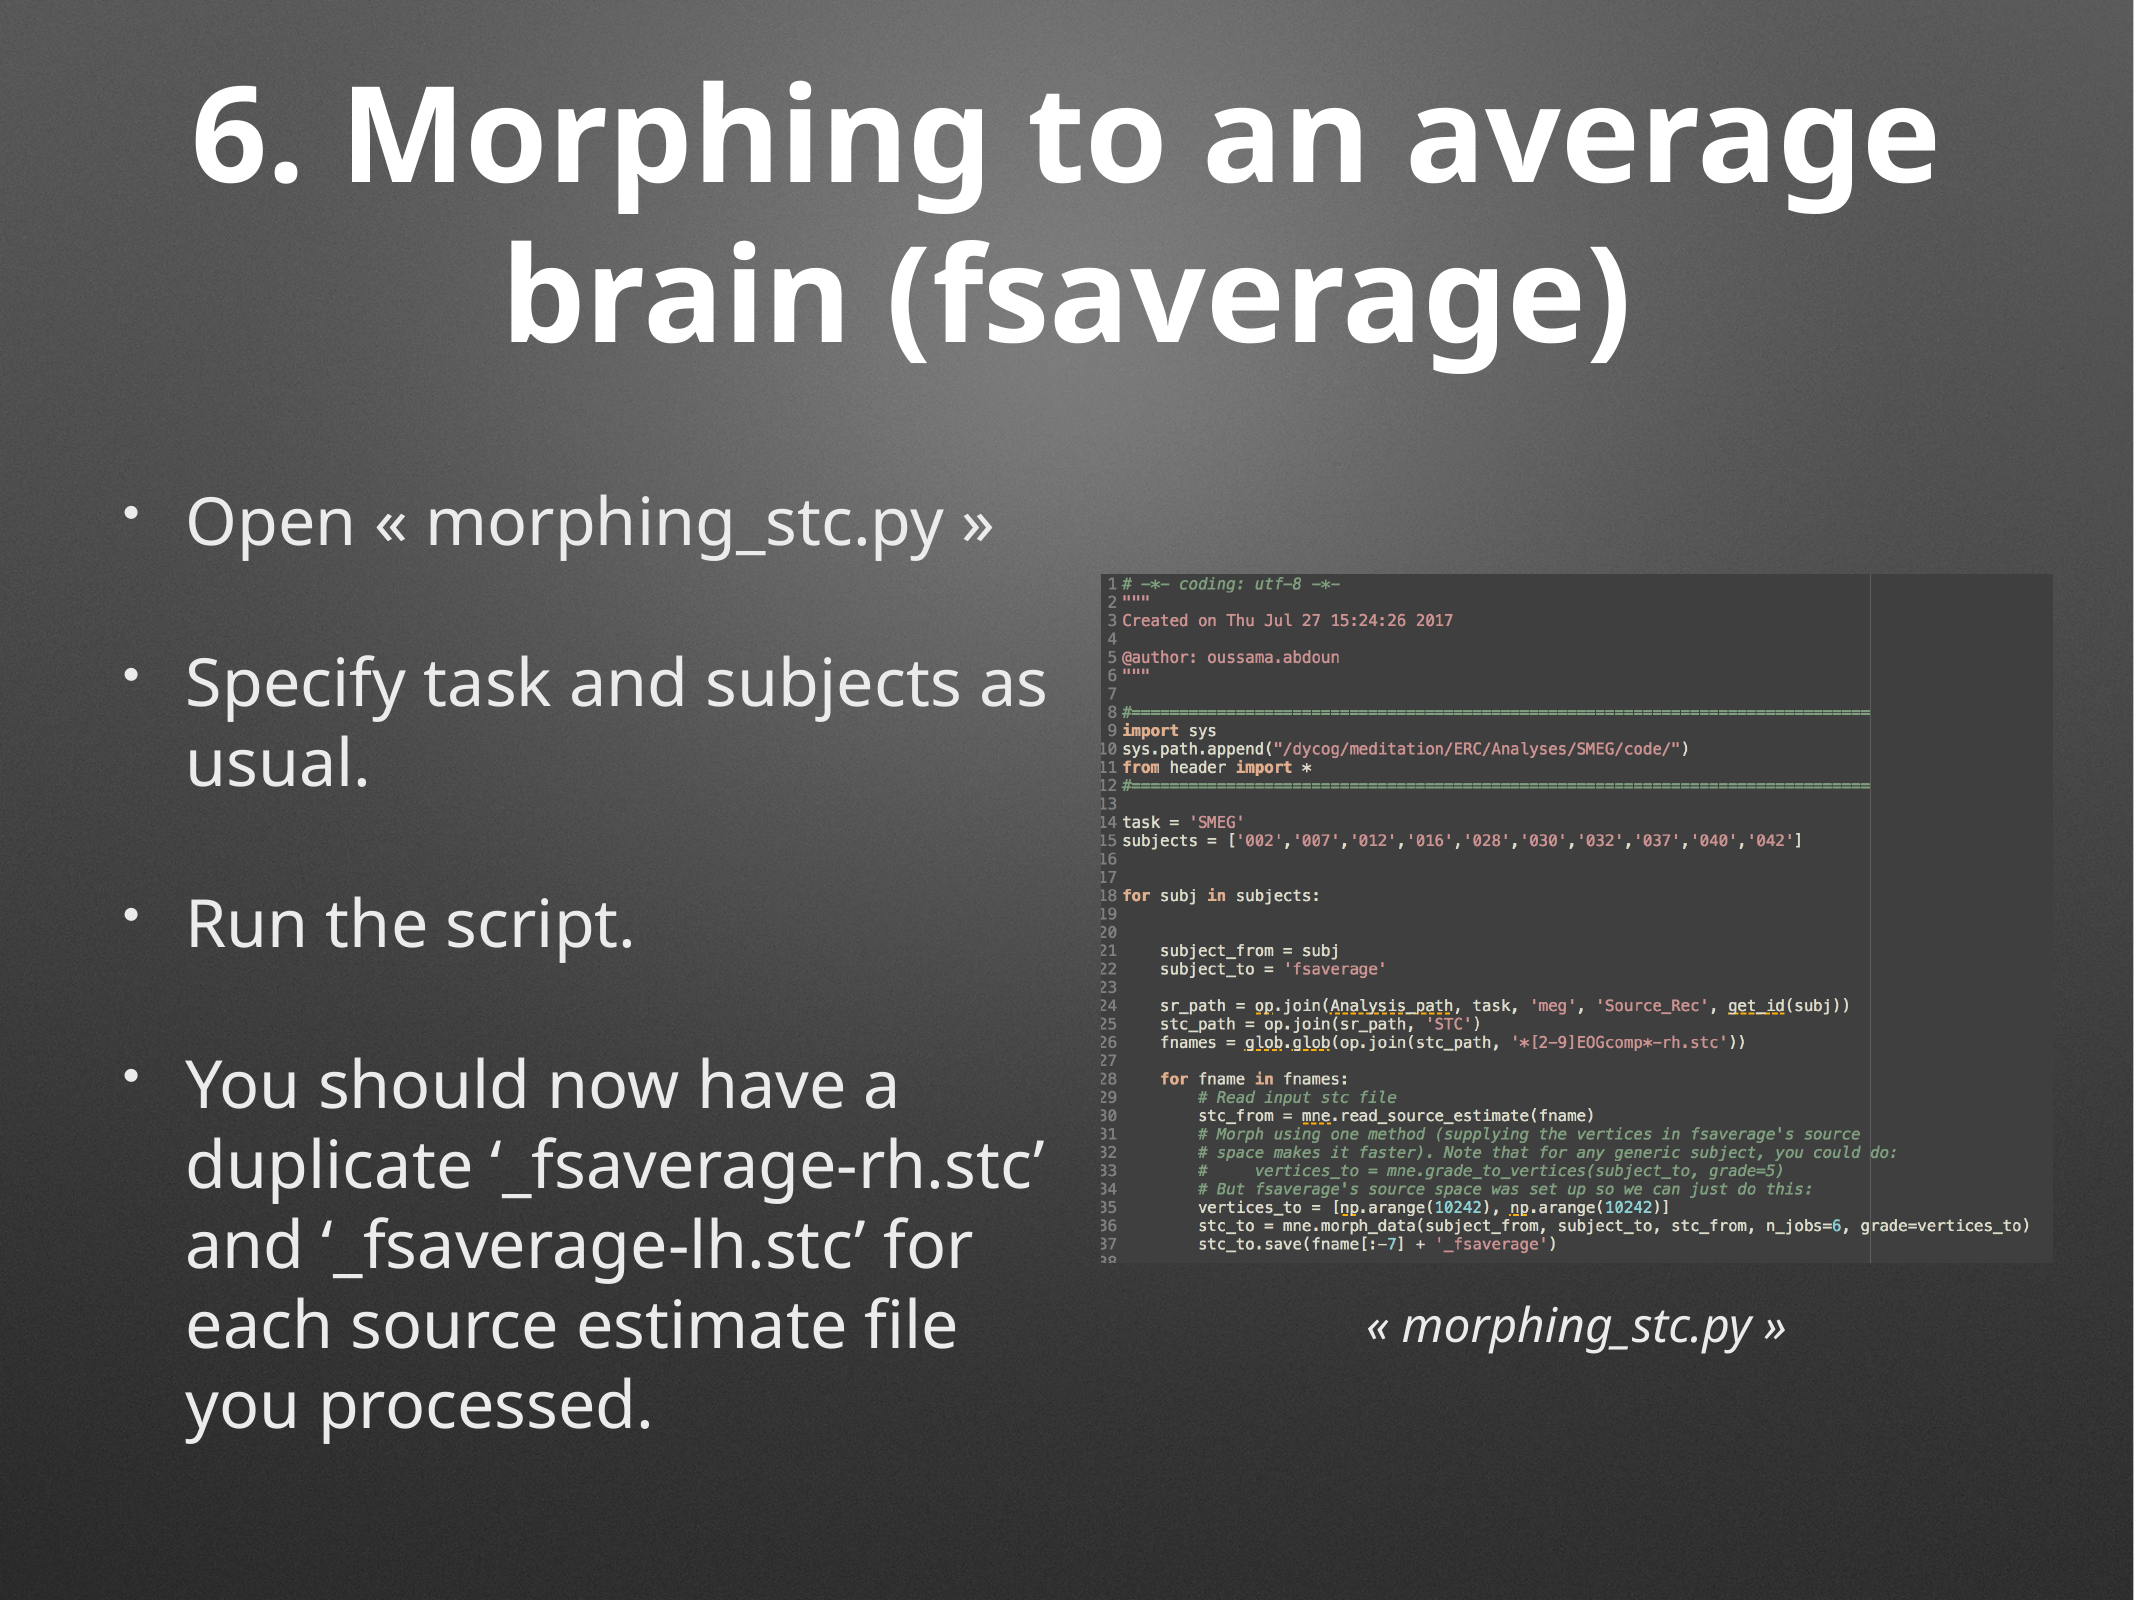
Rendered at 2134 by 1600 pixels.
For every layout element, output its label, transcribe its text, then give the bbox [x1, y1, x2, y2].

picture [0, 0, 2134, 1600]
title 6. Morphing to an average brain (fsaverage) [124, 32, 2009, 386]
list Open « morphing_stc.py » Specify task and subjects as usual. Run the script. You should now have a duplicate ‘_fsaverage-rh.stc’ and ‘_fsaverage-lh.stc’ for each source estimate file you processed. [114, 436, 1066, 1484]
text_box « morphing_stc.py » [1357, 1285, 1797, 1360]
